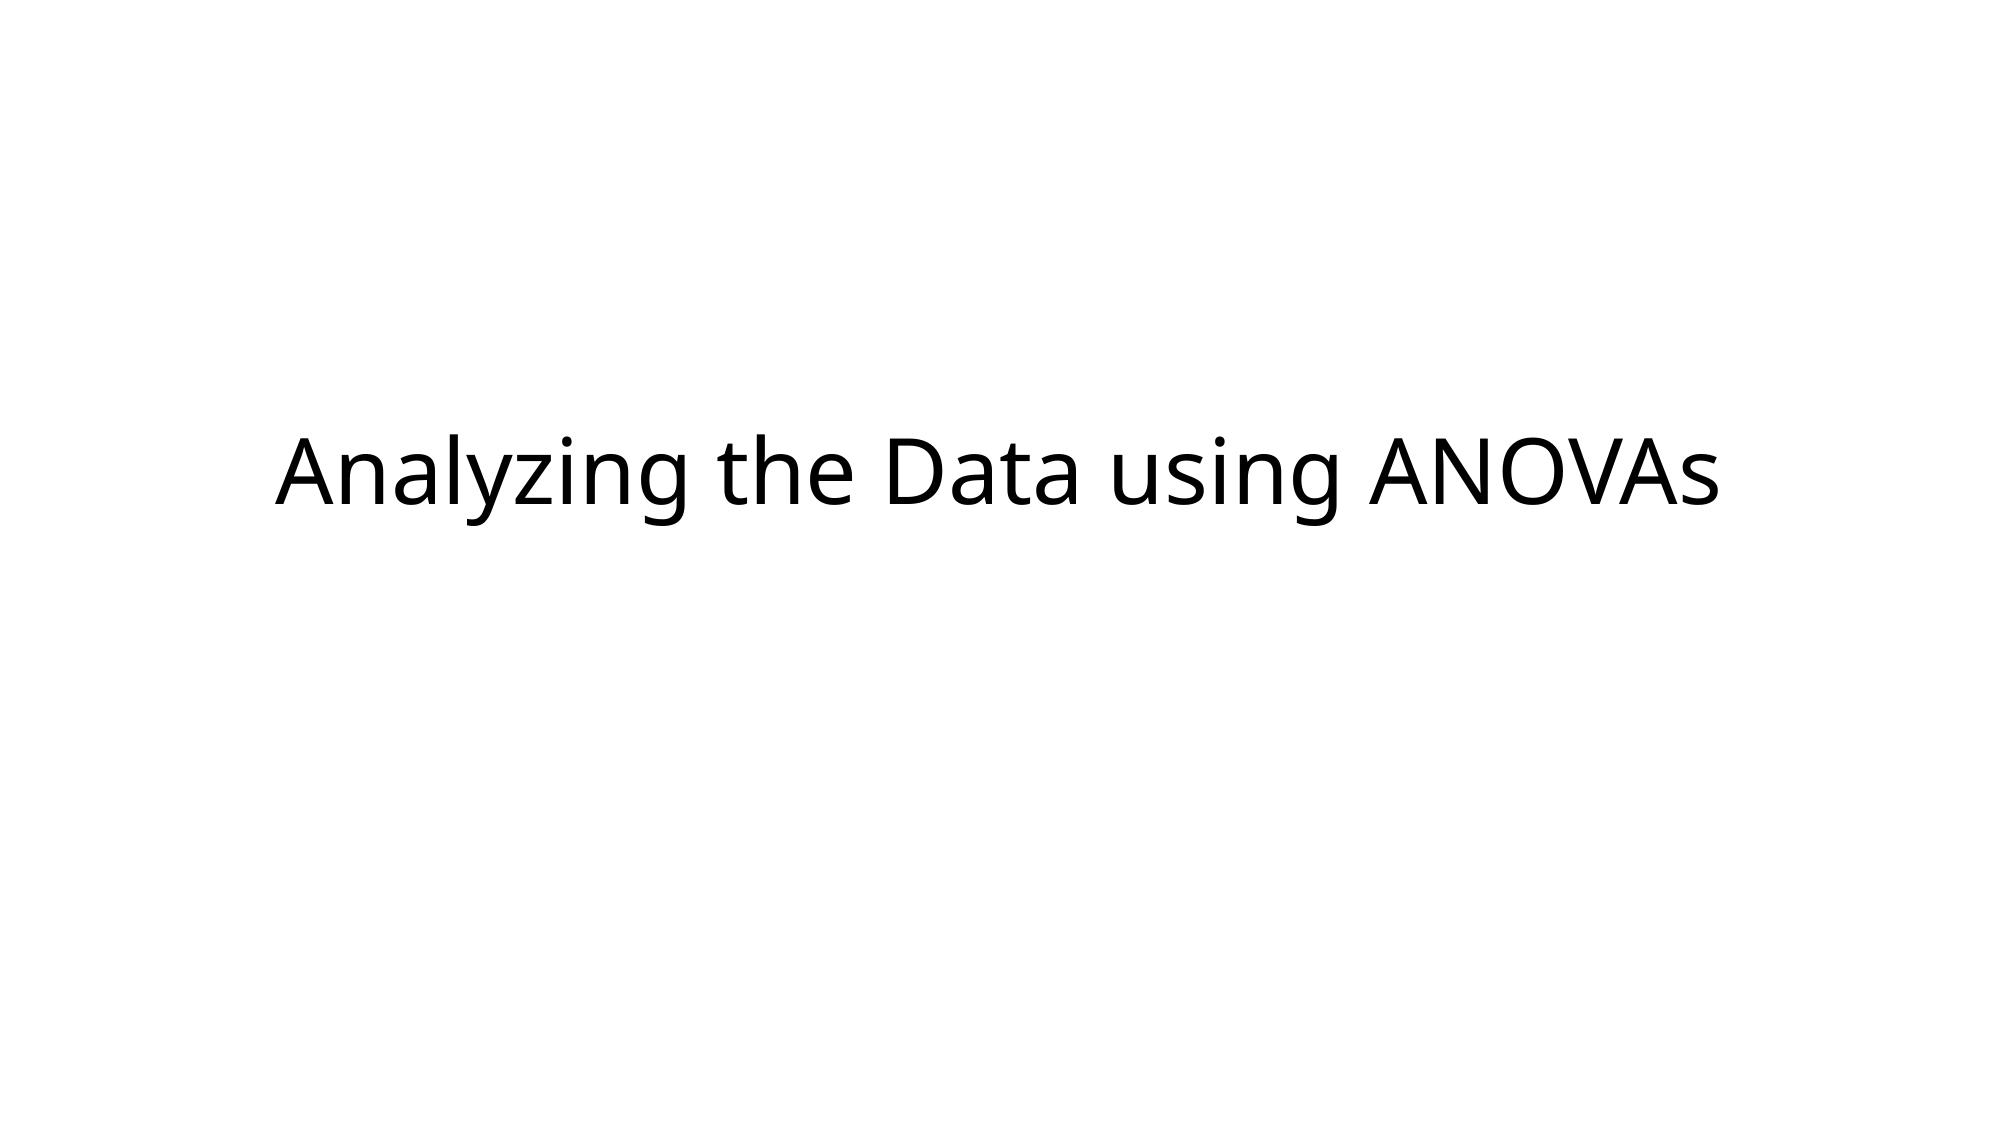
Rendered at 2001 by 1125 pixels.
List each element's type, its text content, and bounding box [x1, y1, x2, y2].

title Analyzing the Data using ANOVAs [137, 366, 1863, 584]
